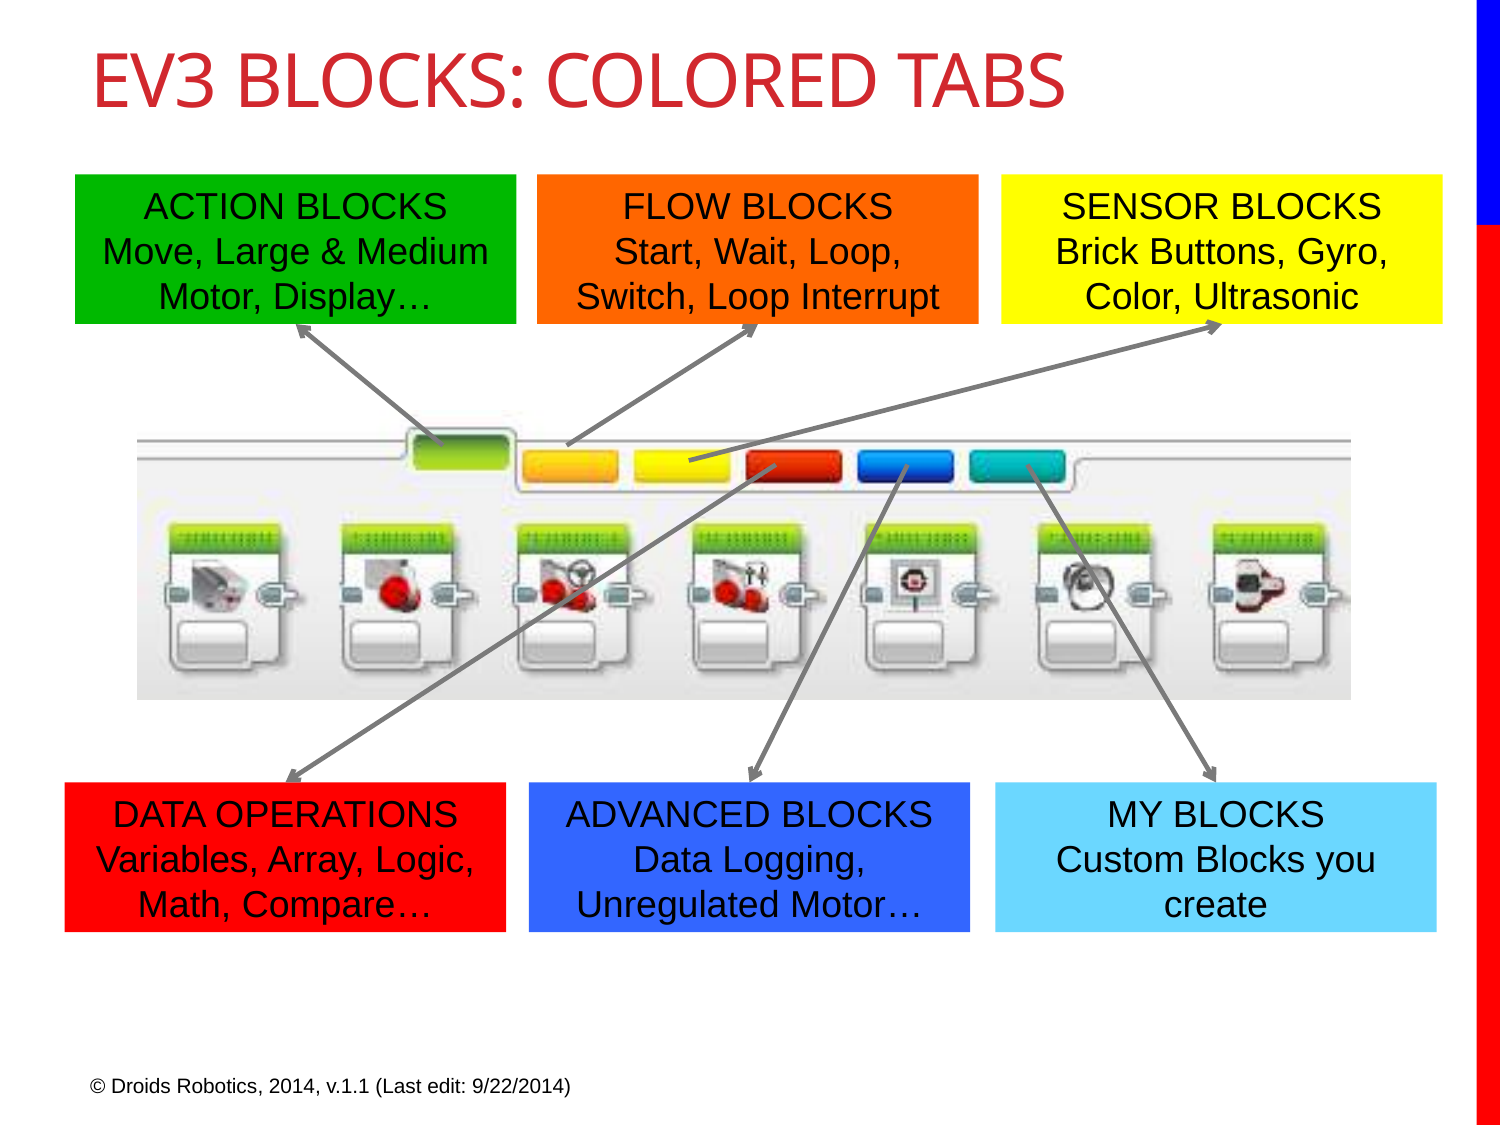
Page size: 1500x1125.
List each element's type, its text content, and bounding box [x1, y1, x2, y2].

text_box ADVANCED BLOCKS Data Logging, Unregulated Motor… [528, 782, 971, 933]
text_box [284, 464, 748, 783]
text_box DATA OPERATIONS Variables, Array, Logic, Math, Compare… [64, 782, 507, 933]
title EV3 Blocks: Colored Tabs [75, 25, 1428, 250]
text_box FLOW BLOCKS Start, Wait, Loop, Switch, Loop Interrupt [537, 174, 979, 324]
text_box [1026, 464, 1217, 783]
text_box ACTION BLOCKS Move, Large & Medium Motor, Display… [75, 174, 517, 324]
text_box SENSOR BLOCKS Brick Buttons, Gyro, Color, Ultrasonic [1001, 174, 1443, 324]
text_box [566, 325, 687, 446]
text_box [688, 325, 1223, 461]
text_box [295, 325, 444, 446]
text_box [748, 464, 909, 783]
footer © Droids Robotics, 2014, v.1.1 (Last edit: 9/22/2014) [75, 1065, 638, 1112]
picture [136, 409, 1351, 701]
text_box MY BLOCKS Custom Blocks you create [995, 782, 1437, 933]
